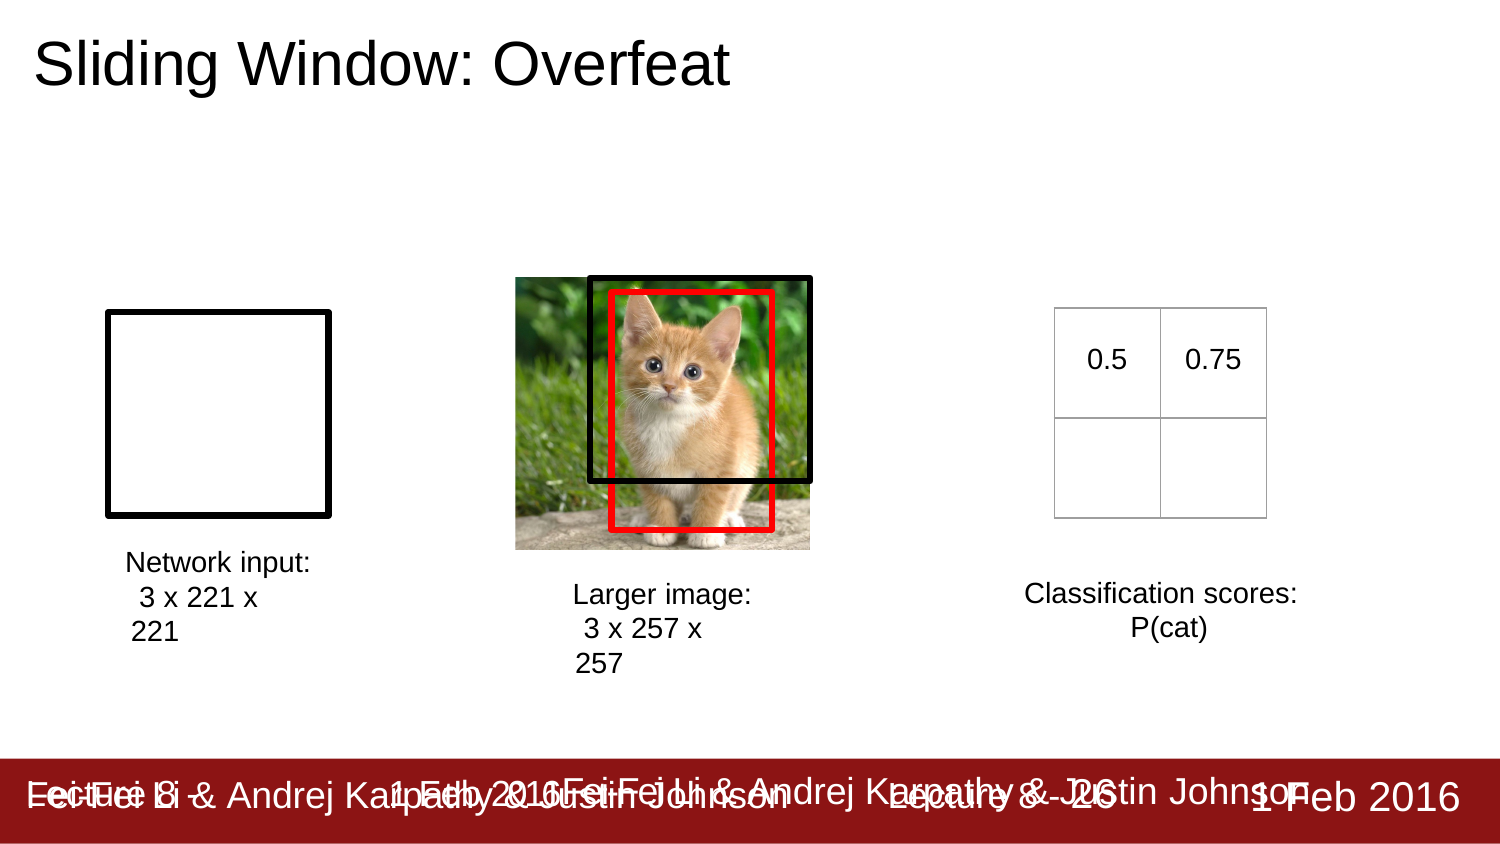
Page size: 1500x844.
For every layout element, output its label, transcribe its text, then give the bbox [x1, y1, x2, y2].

text_box Lecture 8 - 1 Feb 2016Fei-Fei Li & Andrej Karpathy & Justin Johnson [1149, 773, 1248, 817]
title Sliding Window: Overfeat [31, 20, 736, 164]
text_box Lecture 8 - 1 Feb 2016Fei-Fei Li & Andrej Karpathy & Justin Johnson [794, 773, 885, 817]
text_box Larger image: 3 x 257 x 257 [570, 572, 755, 679]
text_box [515, 274, 814, 551]
text_box Classification scores: P(cat) [1022, 571, 1301, 644]
table_header 0.5 [1055, 309, 1160, 417]
text_box Network input: 3 x 221 x 221 [123, 540, 314, 648]
text_box [108, 312, 329, 516]
table_header 0.75 [1161, 309, 1266, 417]
table_cell [1161, 419, 1266, 517]
footer 1 Feb 2016 [1248, 771, 1463, 844]
slide_number Lecture 8 - 26 [885, 771, 1149, 844]
slide_number Fei-Fei Li & Andrej Karpathy & Justin Johnson [23, 772, 794, 844]
table_cell [1055, 419, 1160, 517]
